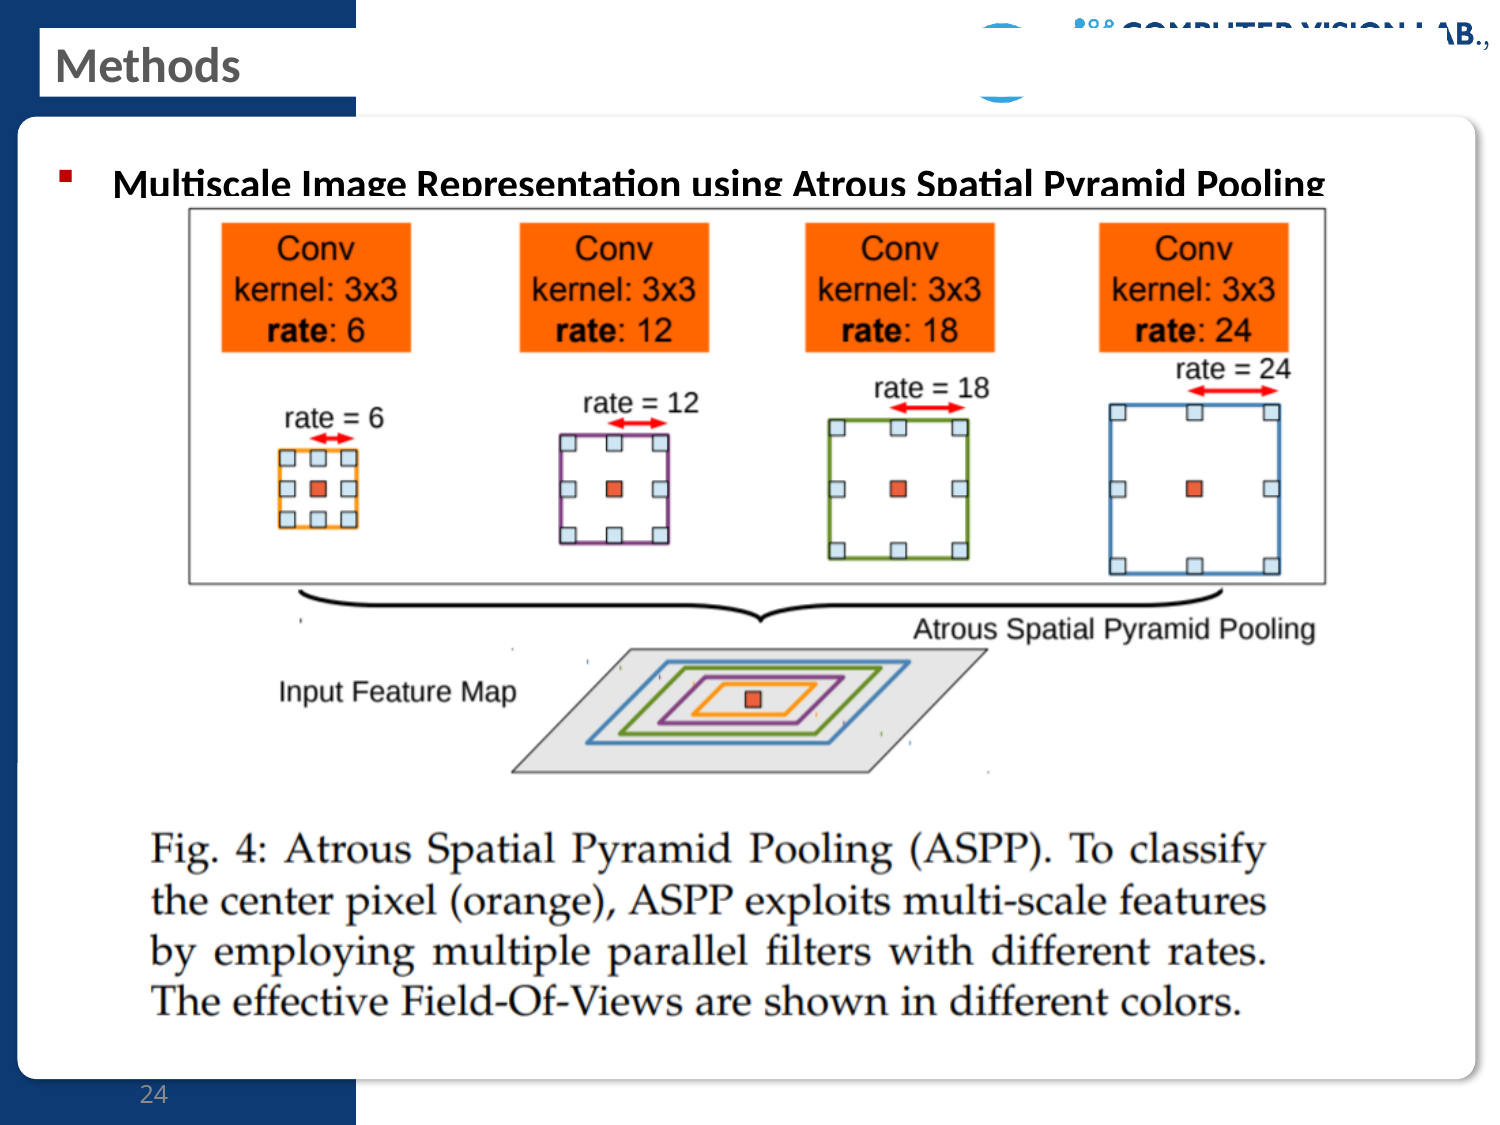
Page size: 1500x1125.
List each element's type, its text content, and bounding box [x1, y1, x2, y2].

picture [870, 17, 1494, 122]
title Methods [39, 28, 1447, 97]
slide_number 24 [24, 1065, 183, 1125]
text_box Multiscale Image Representation using Atrous Spatial Pyramid Pooling [41, 148, 1447, 1047]
picture [150, 196, 1337, 1029]
